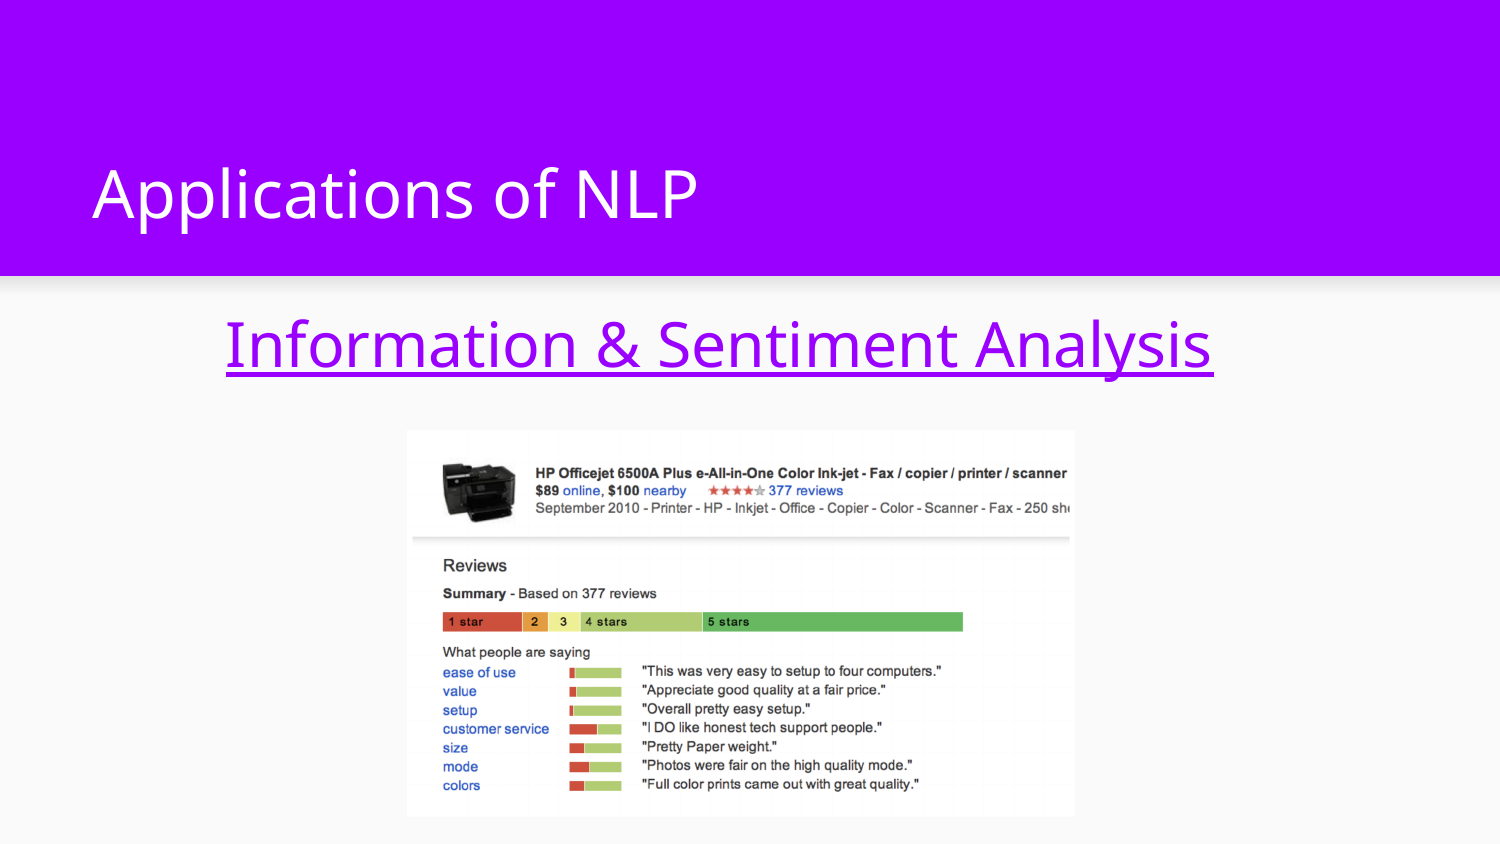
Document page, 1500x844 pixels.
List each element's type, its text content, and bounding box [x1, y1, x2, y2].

title Applications of NLP [77, 121, 1427, 248]
text_box Information & Sentiment Analysis [45, 290, 1395, 431]
picture [407, 430, 1075, 818]
